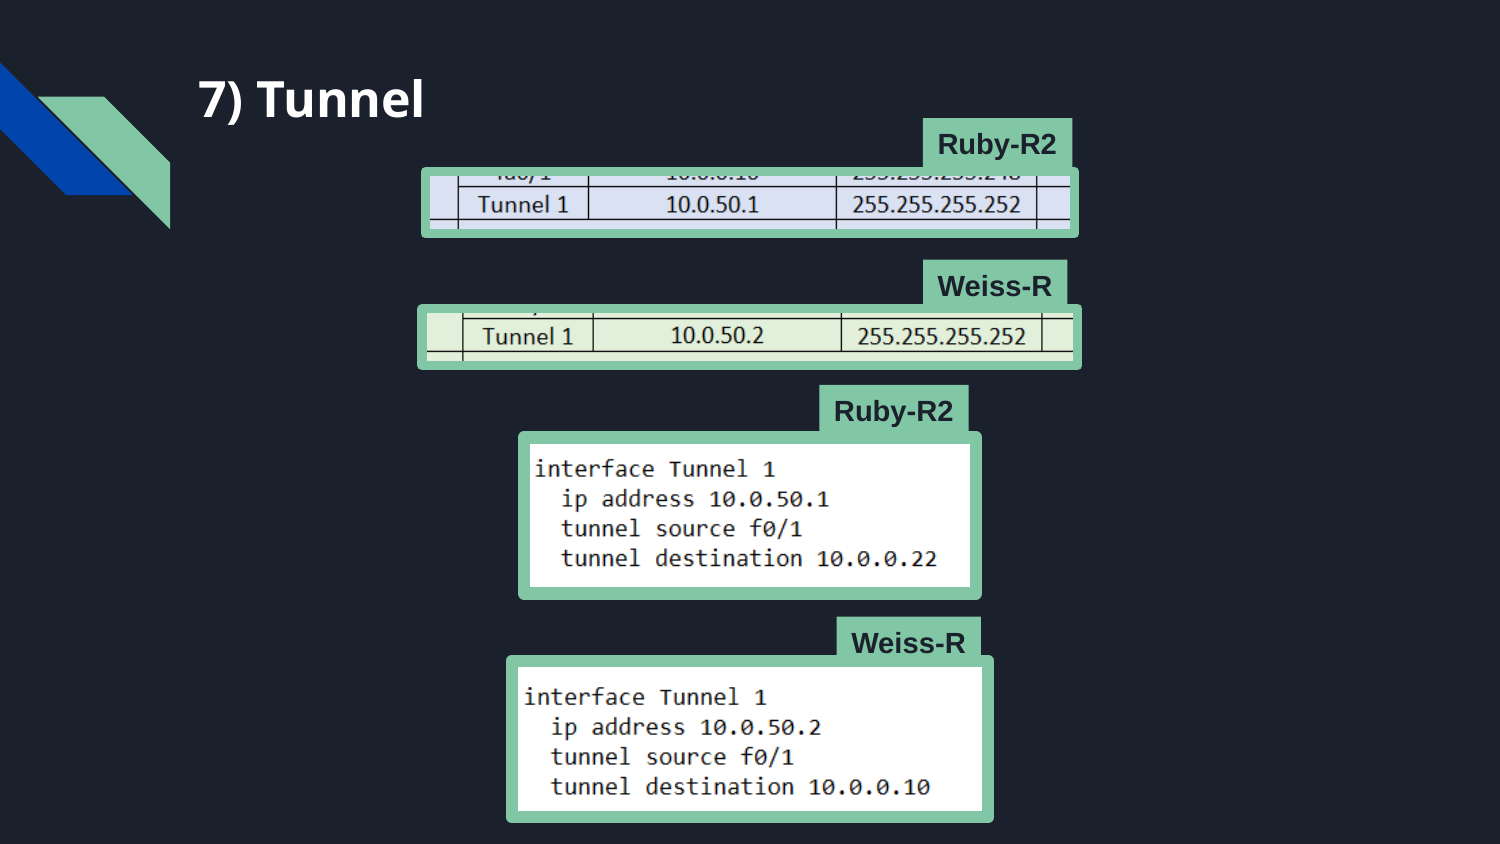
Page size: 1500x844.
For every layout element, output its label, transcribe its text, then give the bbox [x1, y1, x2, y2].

picture [429, 176, 1071, 230]
picture [426, 313, 1074, 361]
text_box Weiss-R [923, 259, 1068, 310]
text_box Ruby-R2 [819, 384, 969, 435]
text_box Ruby-R2 [922, 118, 1073, 168]
title 7) Tunnel [170, 52, 832, 203]
picture [517, 666, 983, 812]
text_box Weiss-R [836, 616, 981, 665]
picture [530, 443, 970, 588]
